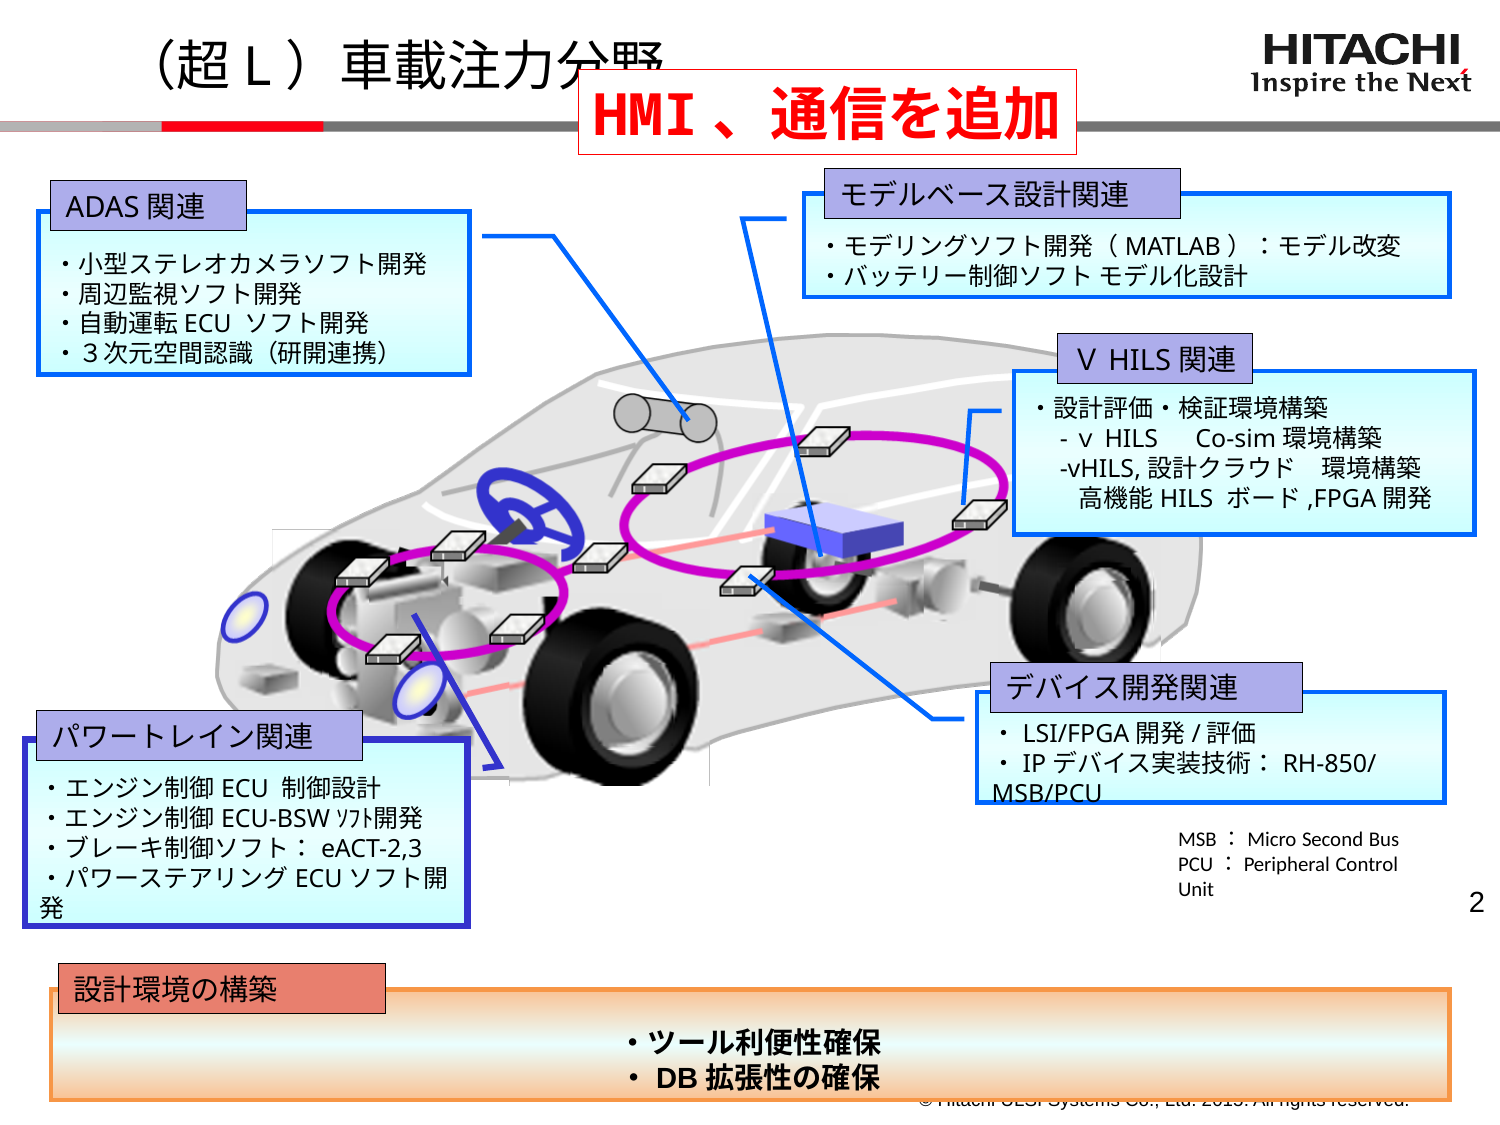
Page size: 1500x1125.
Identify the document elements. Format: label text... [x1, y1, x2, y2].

picture [215, 333, 1203, 787]
text_box 設計環境の構築 [58, 963, 386, 1014]
text_box MSB：Micro Second Bus PCU：Peripheral Control Unit [1163, 818, 1443, 908]
text_box ・LSI/FPGA開発/評価 ・IPデバイス実装技術：RH-850/MSB/PCU [976, 691, 1445, 803]
text_box デバイス開発関連 [1207, 662, 1303, 713]
text_box モデルベース設計関連 [824, 168, 1181, 219]
text_box （超L）車載注力分野 [82, 31, 689, 105]
text_box ・小型ステレオカメラソフト開発 ・周辺監視ソフト開発 ・自動運転ECU ソフト開発 ・３次元空間認識（研開連携） [38, 211, 470, 375]
slide_number 1 [1419, 880, 1500, 931]
text_box ＶHILS関連 [1203, 333, 1253, 384]
text_box ・モデリングソフト開発（MATLAB）：モデル改変 ・バッテリー制御ソフト モデル化設計 [804, 193, 1450, 298]
text_box ・ツール利便性確保 ・DB拡張性の確保 [50, 989, 1450, 1100]
text_box ADAS関連 [50, 180, 247, 231]
text_box ・設計評価・検証環境構築 -ｖHILS Co-sim環境構築 -vHILS,設計クラウド 環境構築 高機能HILS ボード,FPGA開発 [1207, 370, 1475, 535]
text_box パワートレイン関連 [36, 710, 209, 761]
text_box ・エンジン制御ECU 制御設計 ・エンジン制御ECU-BSWｿﾌﾄ開発 ・ブレーキ制御ソフト：eACT-2,3 ・パワーステアリングECUソフト開発 [25, 739, 468, 926]
text_box HMI、通信を追加 [578, 69, 1077, 155]
